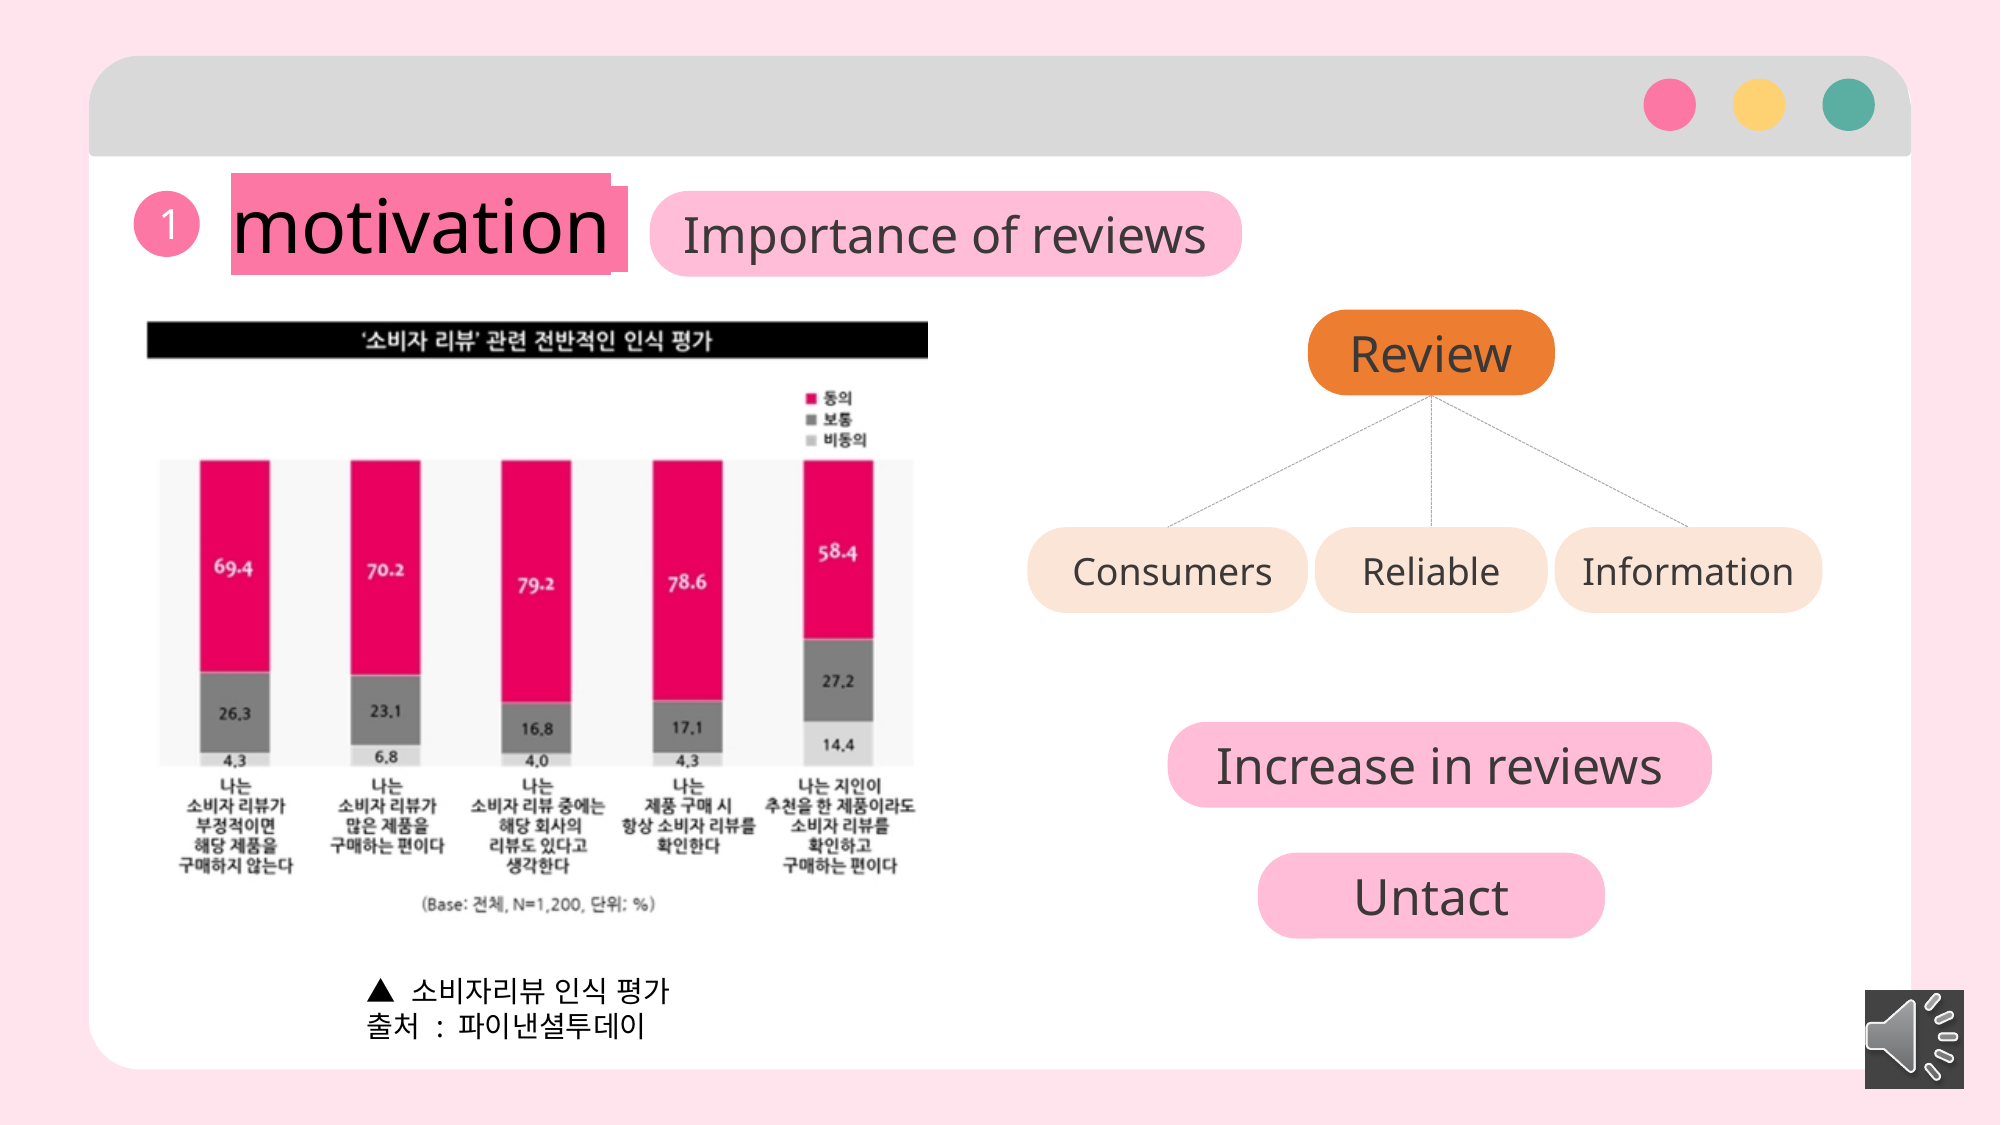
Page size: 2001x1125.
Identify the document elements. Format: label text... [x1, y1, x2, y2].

text_box [1642, 77, 1697, 132]
text_box Increase in reviews [1166, 720, 1714, 809]
text_box [1731, 77, 1787, 132]
picture [1864, 989, 1965, 1090]
text_box Untact [1256, 851, 1607, 940]
picture [146, 320, 928, 919]
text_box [1027, 309, 1823, 613]
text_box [133, 170, 650, 277]
text_box Importance of reviews [650, 189, 1244, 278]
text_box [87, 153, 1913, 1071]
text_box ▲ 소비자리뷰 인식 평가 출처 : 파이낸셜투데이 [351, 966, 686, 1051]
text_box [87, 54, 1913, 158]
text_box [1821, 77, 1876, 132]
